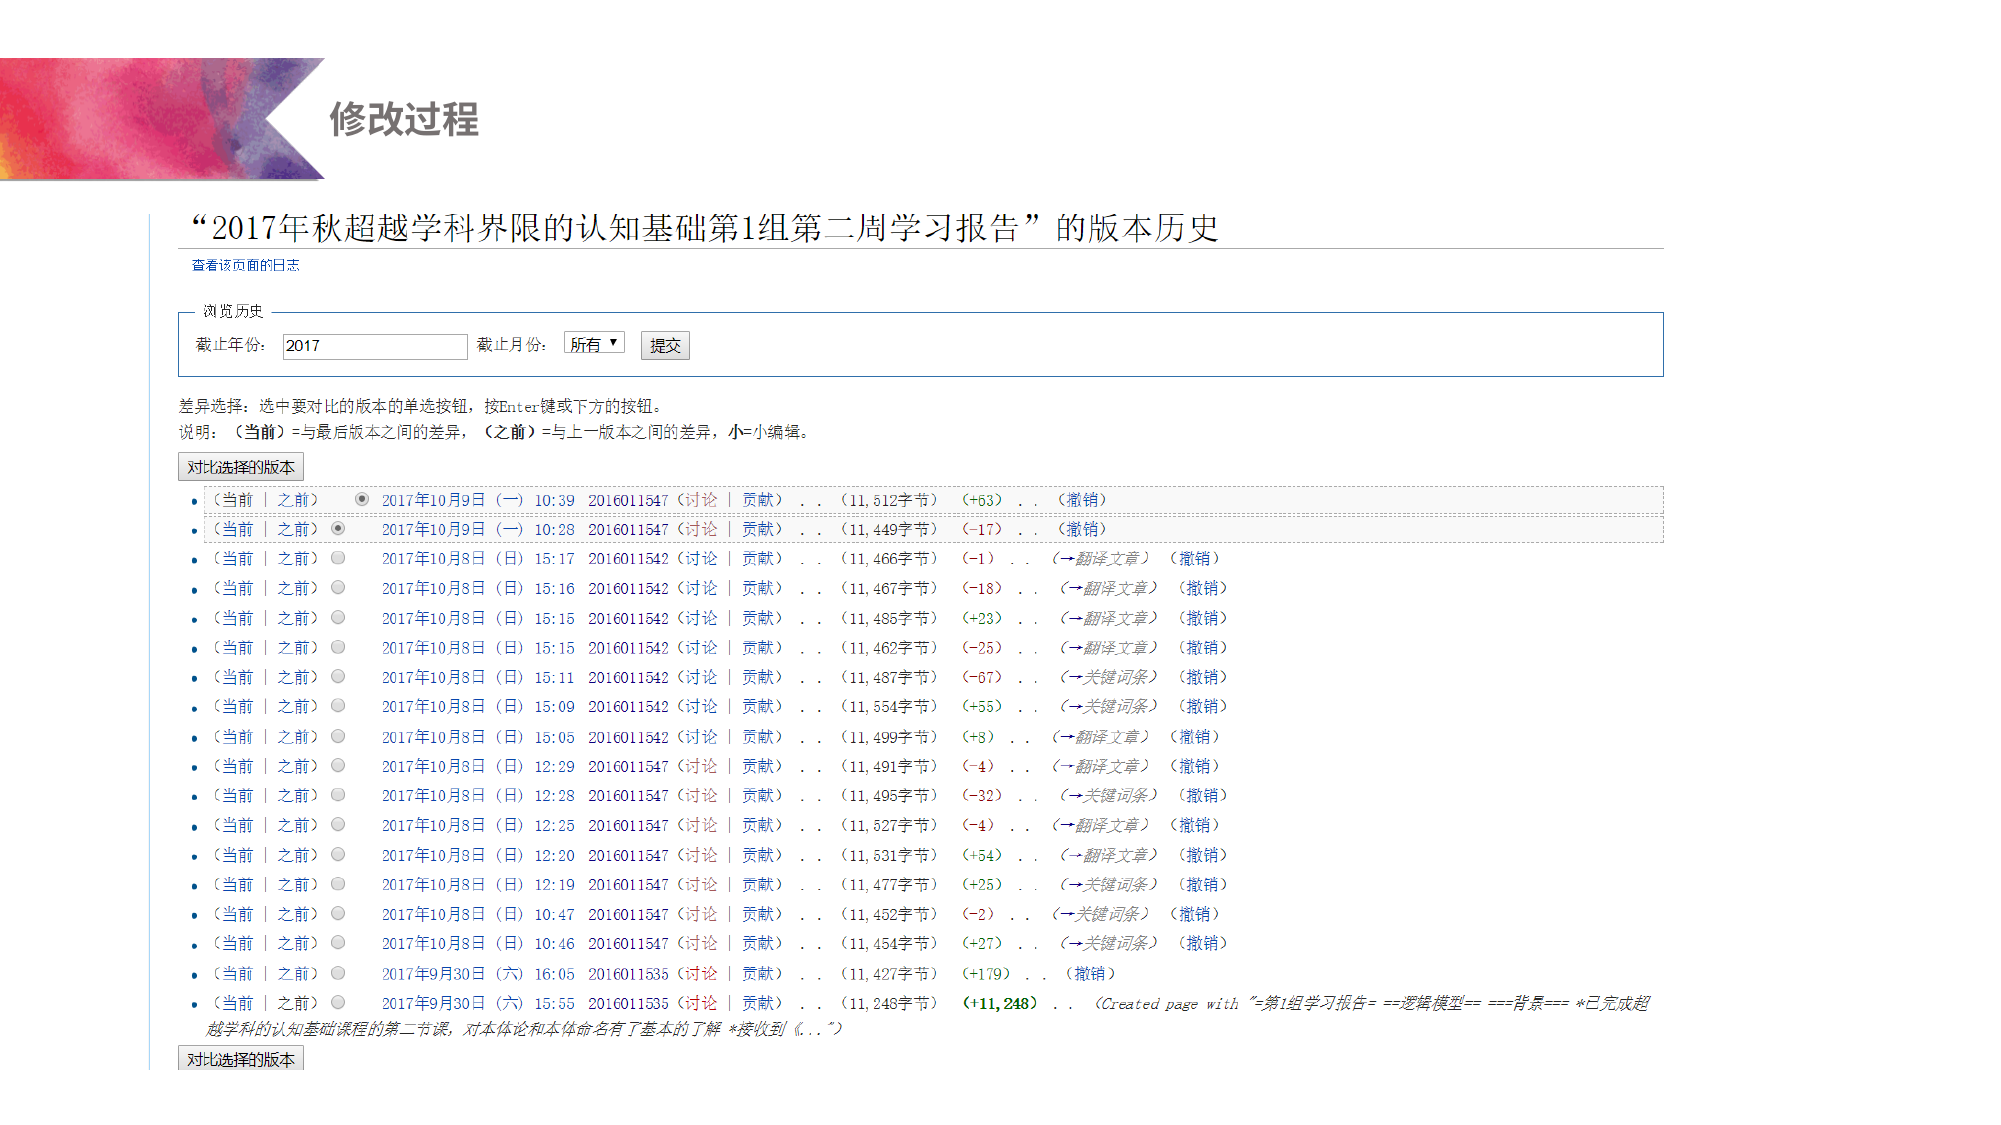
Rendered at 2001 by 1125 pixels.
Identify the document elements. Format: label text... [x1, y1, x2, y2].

text_box 修改过程 [329, 88, 495, 149]
picture [0, 58, 326, 179]
picture [148, 213, 1677, 1070]
